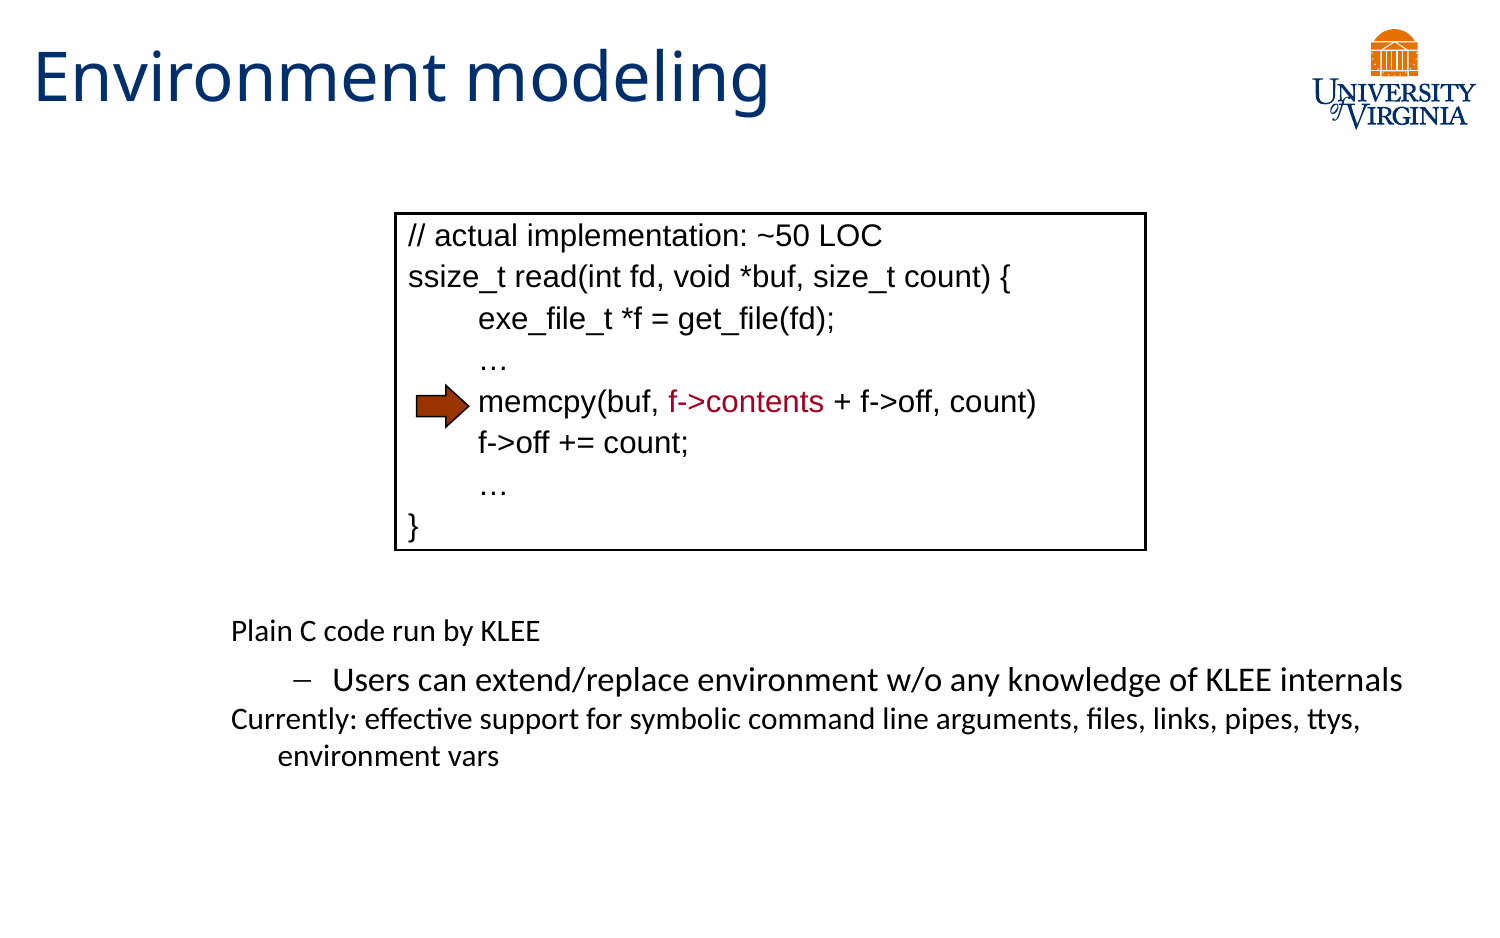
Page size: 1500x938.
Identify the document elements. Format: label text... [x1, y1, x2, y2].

text_box // actual implementation: ~50 LOC ssize_t read(int fd, void *buf, size_t count) { exe_file_t *f = get_file(fd); … memcpy(buf, f->contents + f->off, count) f->off += count; … } [395, 213, 1146, 550]
text_box Plain C code run by KLEE Users can extend/replace environment w/o any knowledge of KLEE internals Currently: effective support for symbolic command line arguments, files, links, pipes, ttys, environment vars [218, 604, 1435, 896]
title Environment modeling [17, 14, 1297, 145]
text_box [416, 385, 469, 428]
